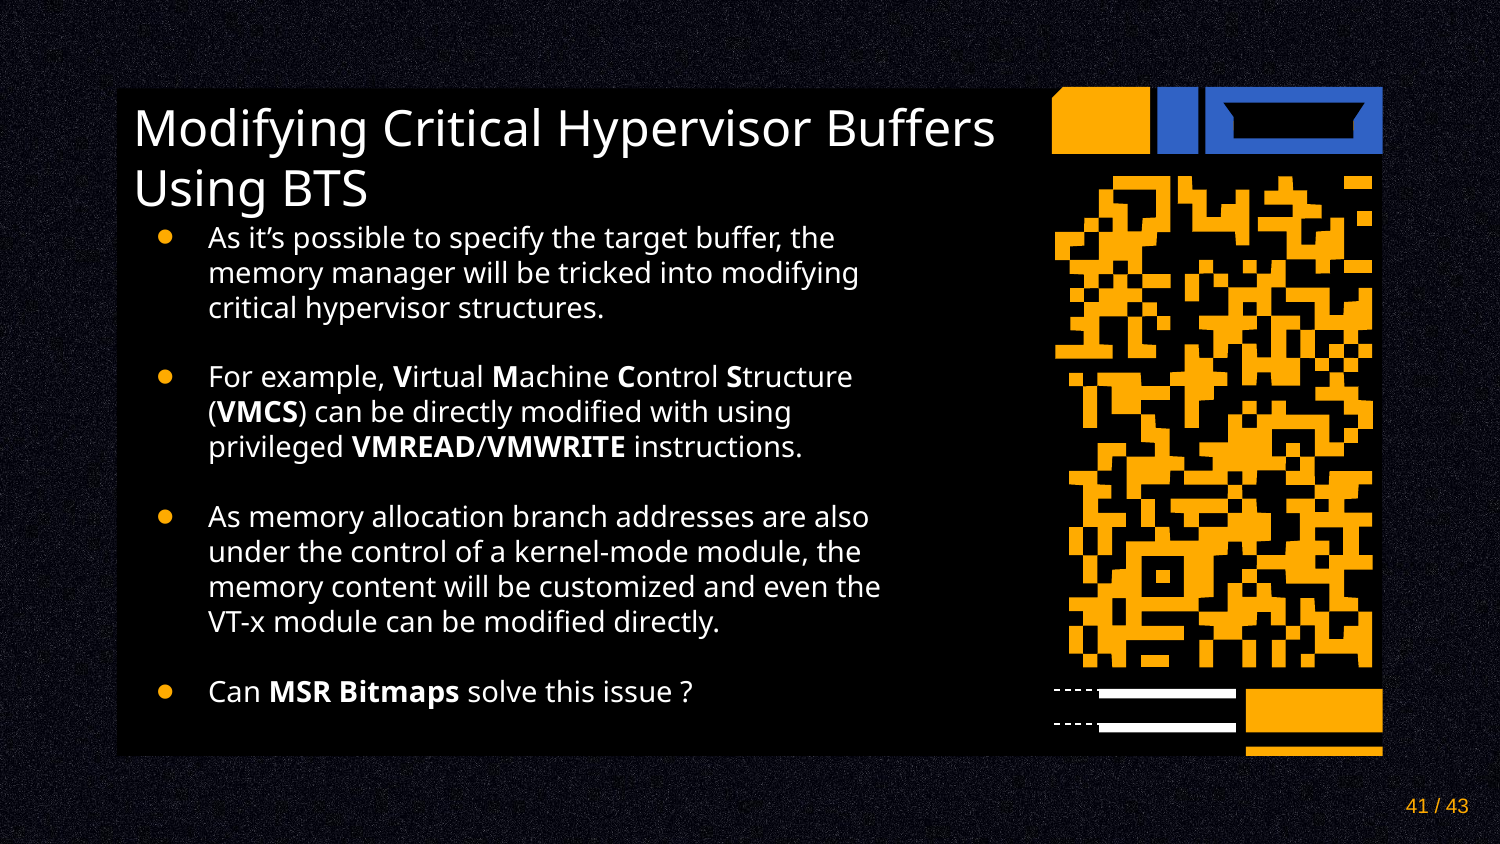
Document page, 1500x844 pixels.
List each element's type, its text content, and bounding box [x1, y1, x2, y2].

picture [0, 0, 1500, 844]
subtitle As it’s possible to specify the target buffer, the memory manager will be tricked into modifying critical hypervisor structures. For example, Virtual Machine Control Structure (VMCS) can be directly modified with using privileged VMREAD/VMWRITE instructions. As memory allocation branch addresses are also under the control of a kernel-mode module, the memory content will be customized and even the VT-x module can be modified directly. Can MSR Bitmaps solve this issue ? [118, 203, 938, 495]
title Modifying Critical Hypervisor Buffers Using BTS [118, 109, 1046, 203]
text_box 41 / 43 [1391, 785, 1485, 825]
